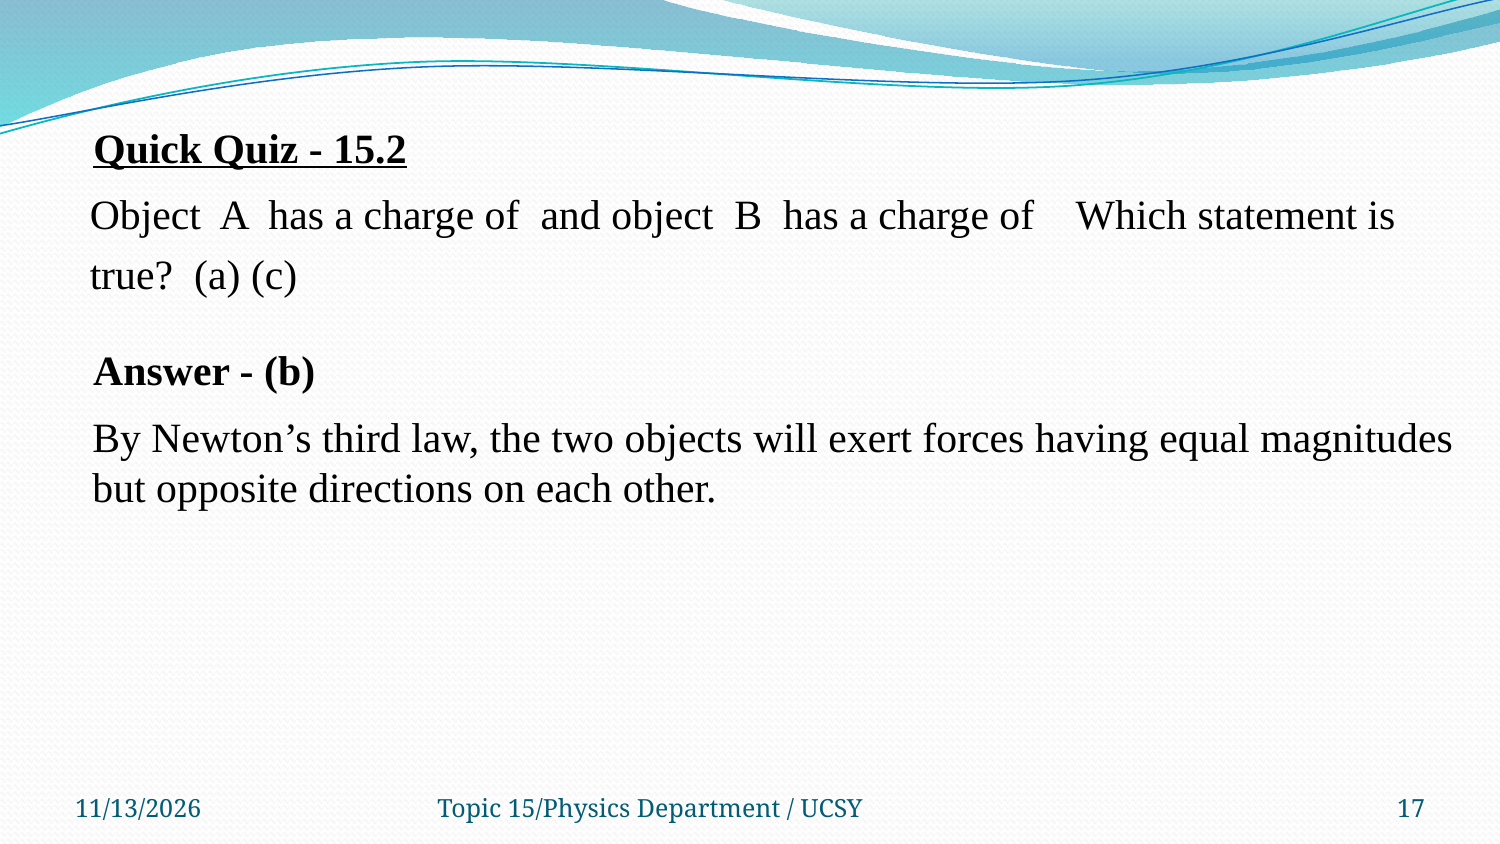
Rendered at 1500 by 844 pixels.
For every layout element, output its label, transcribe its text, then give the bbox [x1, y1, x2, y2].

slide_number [75, 782, 425, 827]
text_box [74, 104, 1500, 520]
slide_number 17 [1299, 782, 1425, 827]
footer Topic 15/Physics Department / UCSY [437, 782, 988, 827]
